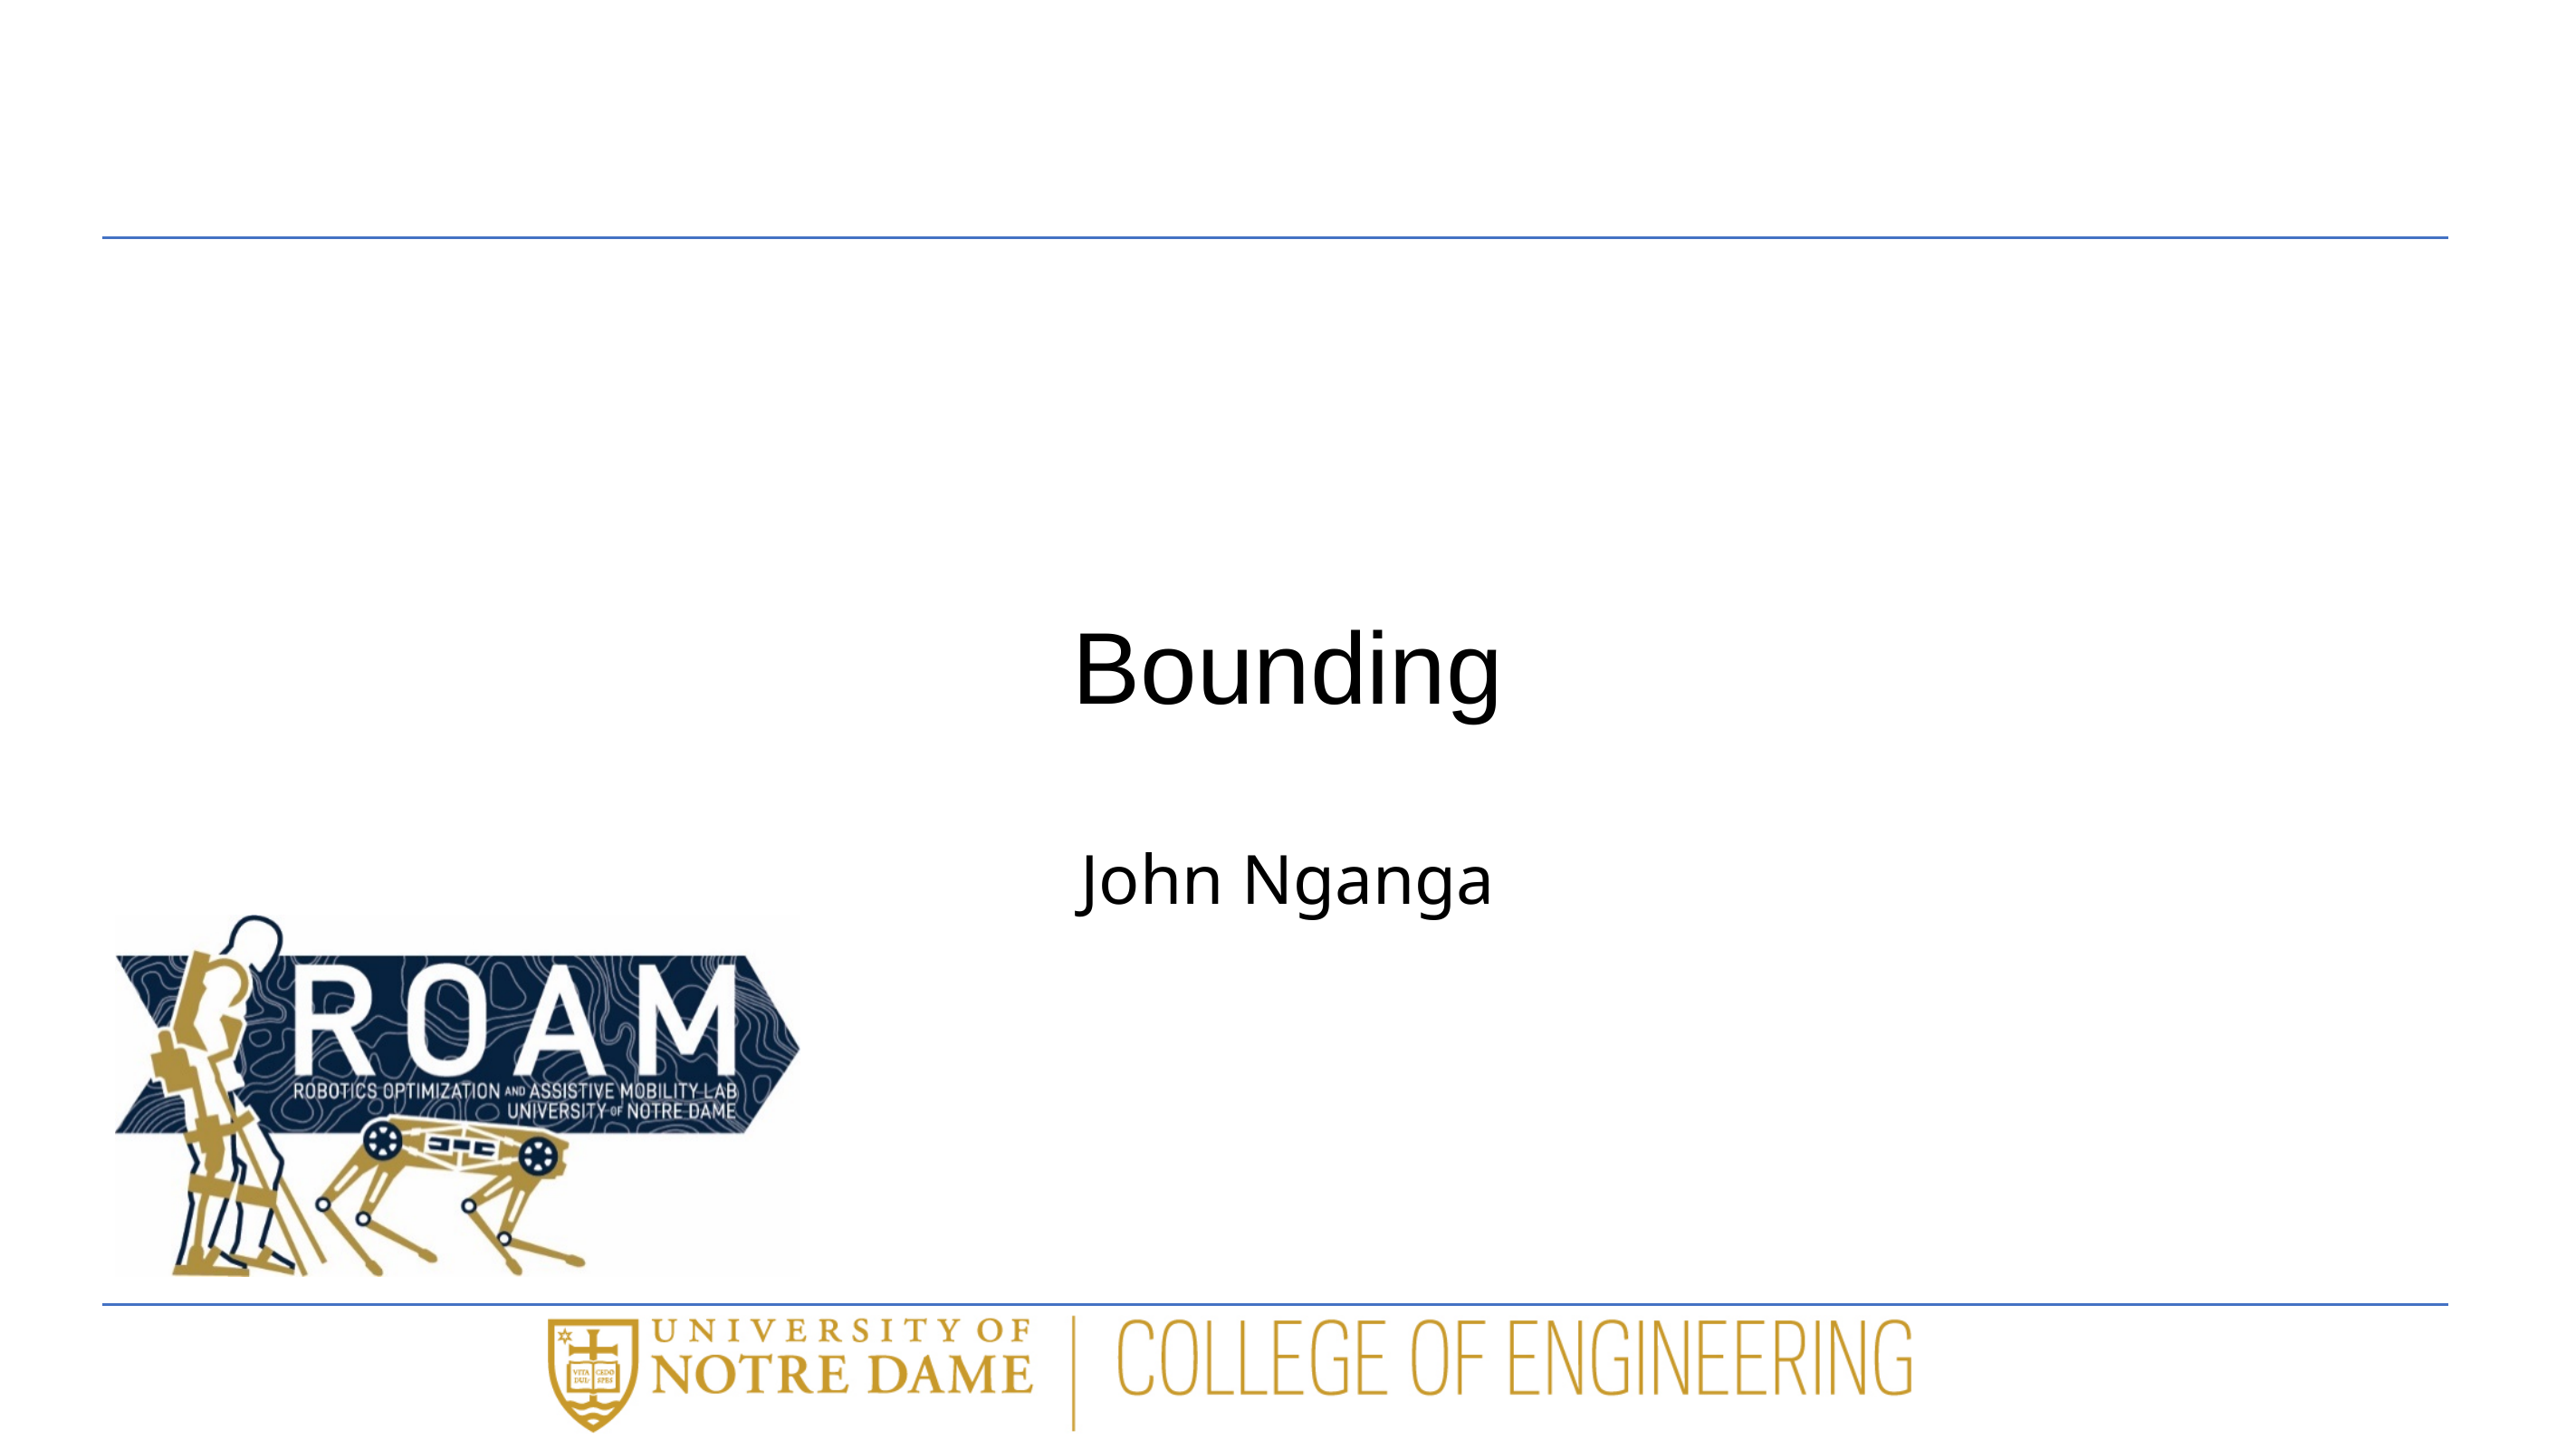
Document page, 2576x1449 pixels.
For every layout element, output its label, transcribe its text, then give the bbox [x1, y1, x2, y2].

picture [115, 915, 800, 1277]
text_box [411, 1310, 2001, 1449]
picture [548, 1315, 1911, 1434]
subtitle John Nganga [321, 839, 2254, 1170]
text_box Bounding [0, 328, 2576, 732]
